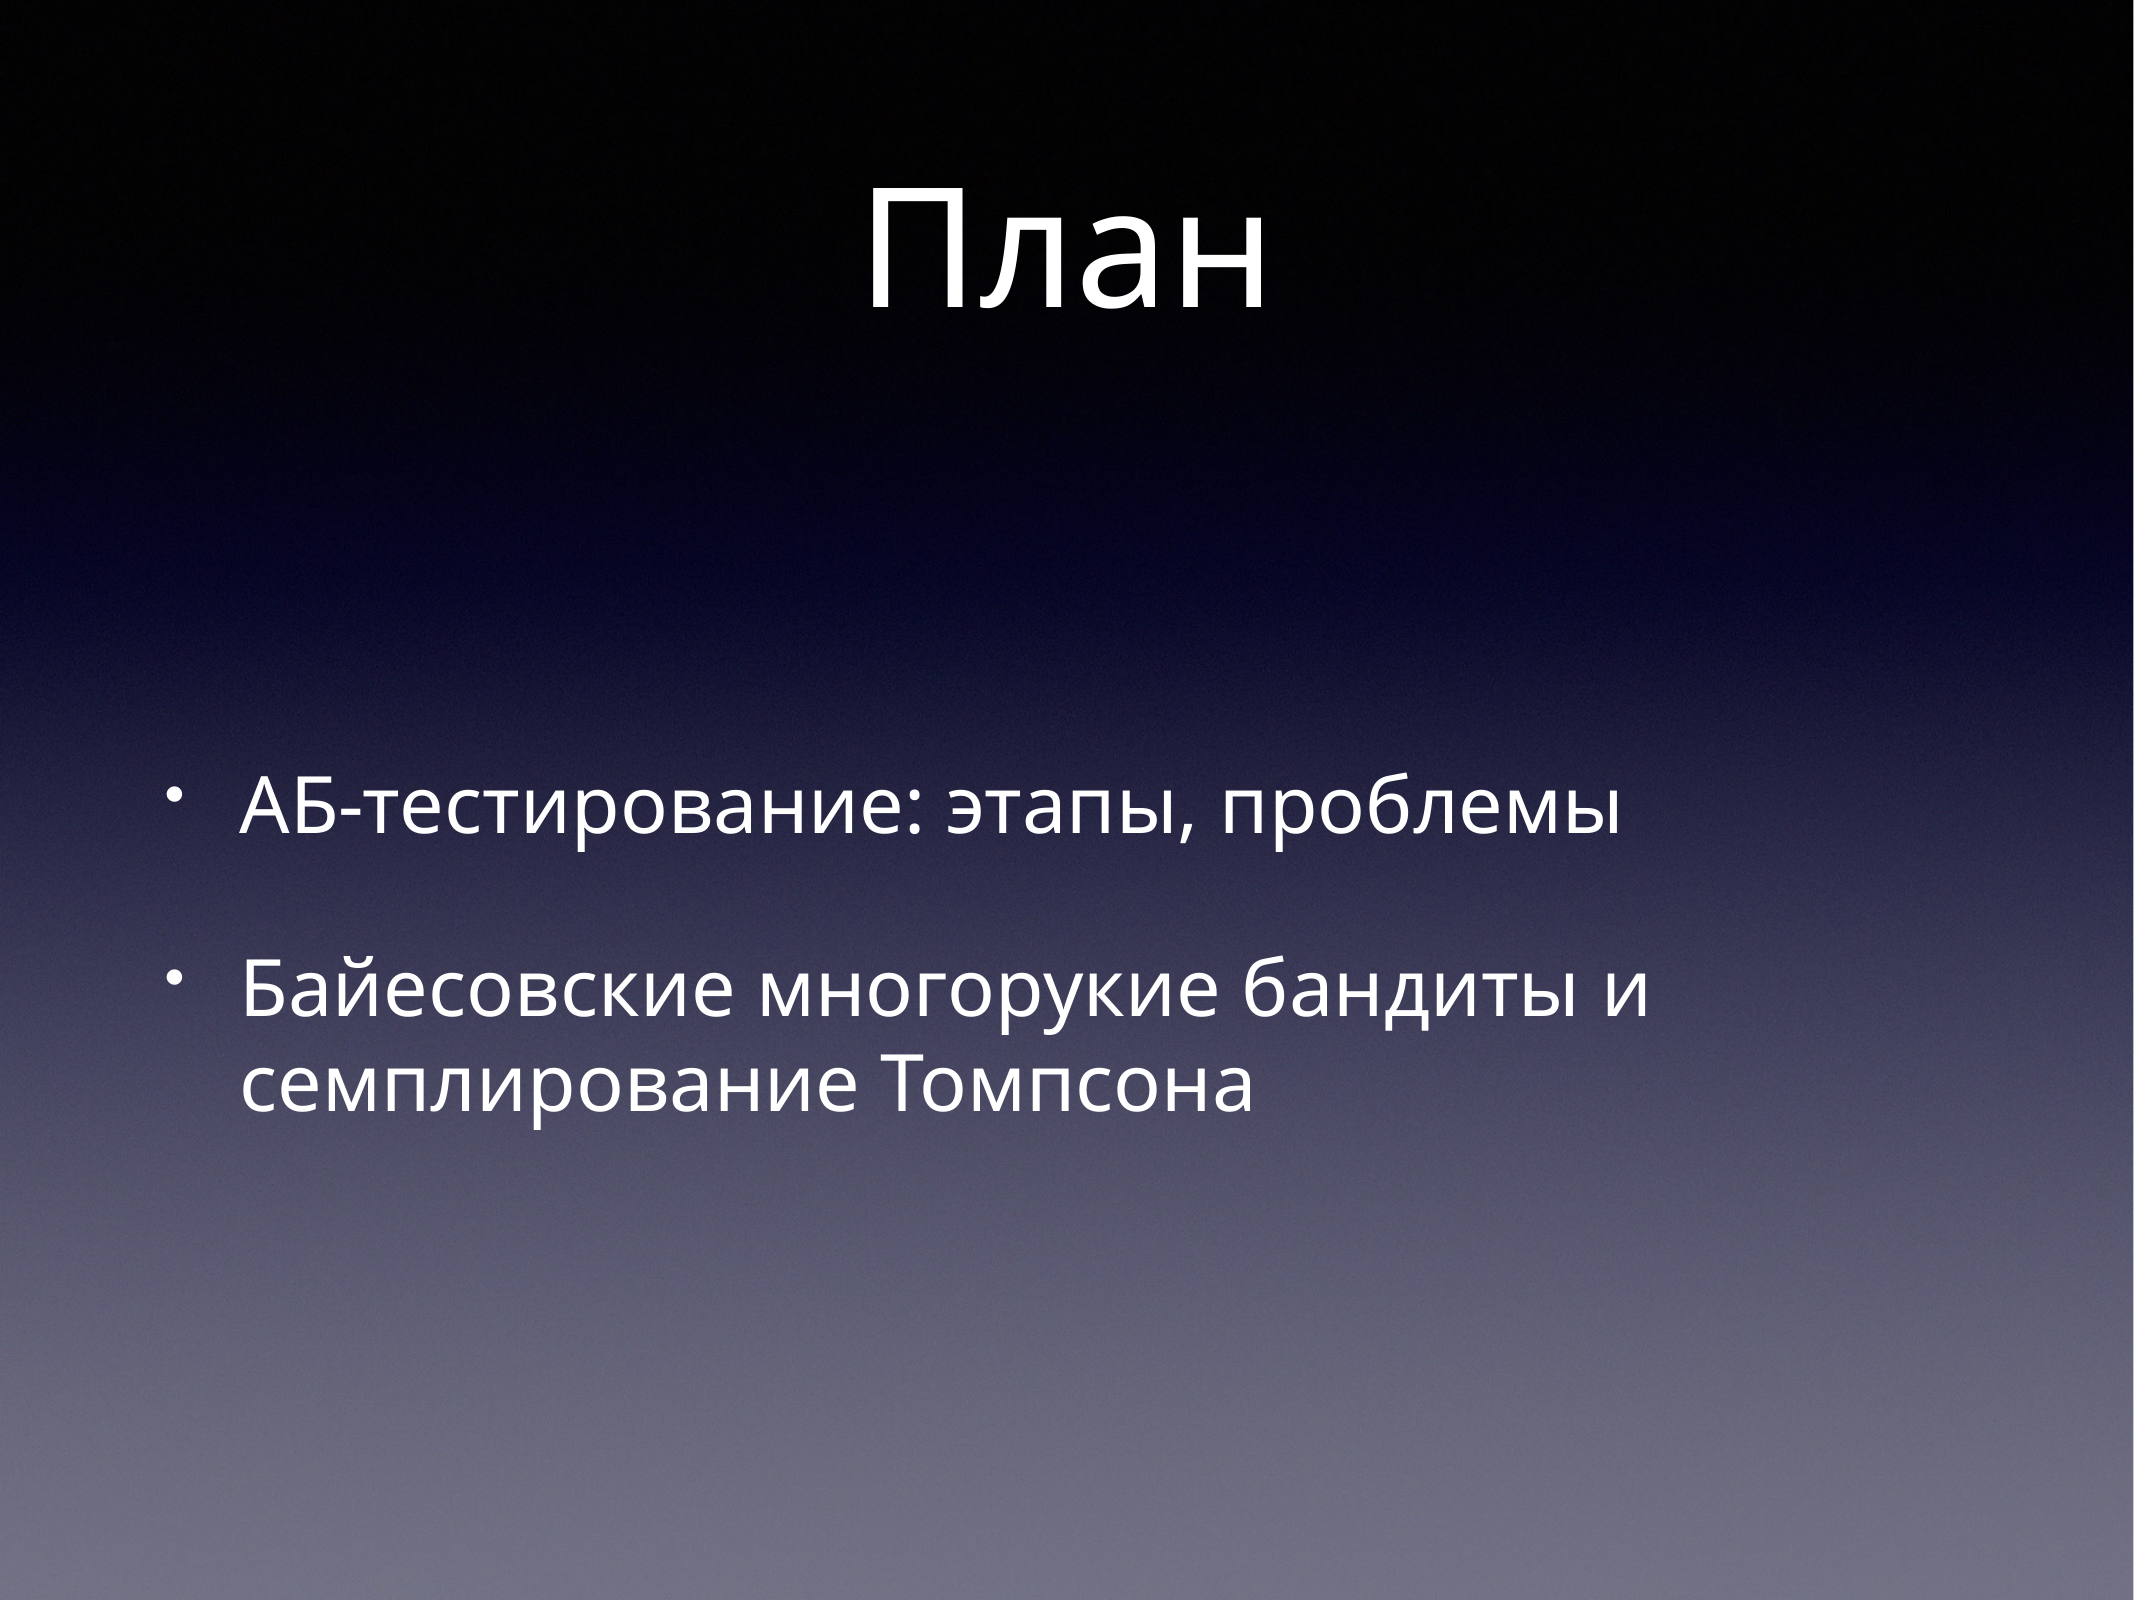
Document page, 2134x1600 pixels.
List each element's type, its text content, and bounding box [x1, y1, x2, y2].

title План [155, 66, 1978, 416]
picture [0, 0, 2134, 1600]
list АБ-тестирование: этапы, проблемы Байесовские многорукие бандиты и семплирование Томпсона [155, 424, 1978, 1457]
